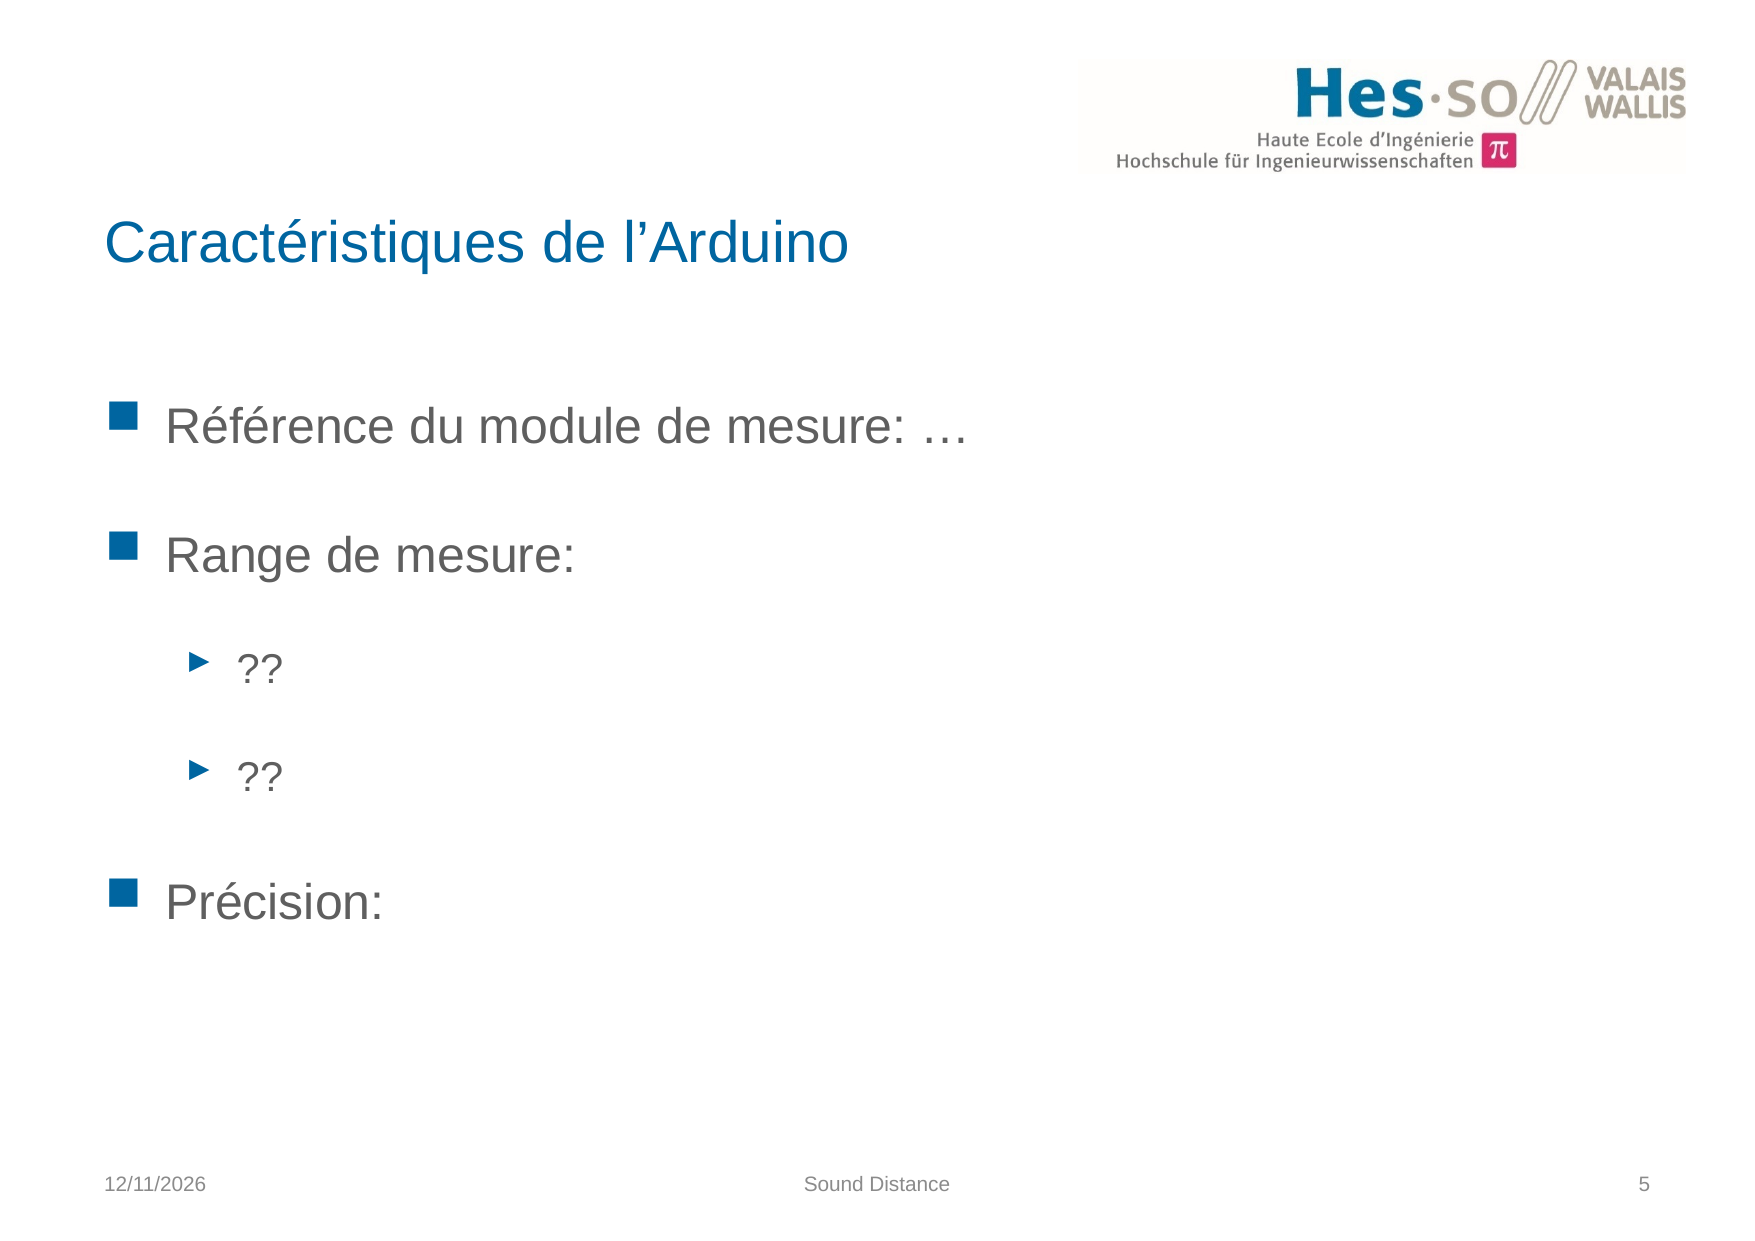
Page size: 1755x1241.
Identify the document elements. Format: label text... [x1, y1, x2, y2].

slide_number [87, 1149, 498, 1216]
footer Sound Distance [599, 1149, 1155, 1216]
picture [1078, 59, 1686, 174]
list Référence du module de mesure: … Range de mesure: ?? ?? Précision: [87, 324, 1667, 1108]
title Caractéristiques de l’Arduino [87, 188, 1667, 290]
slide_number 5 [1257, 1149, 1667, 1216]
